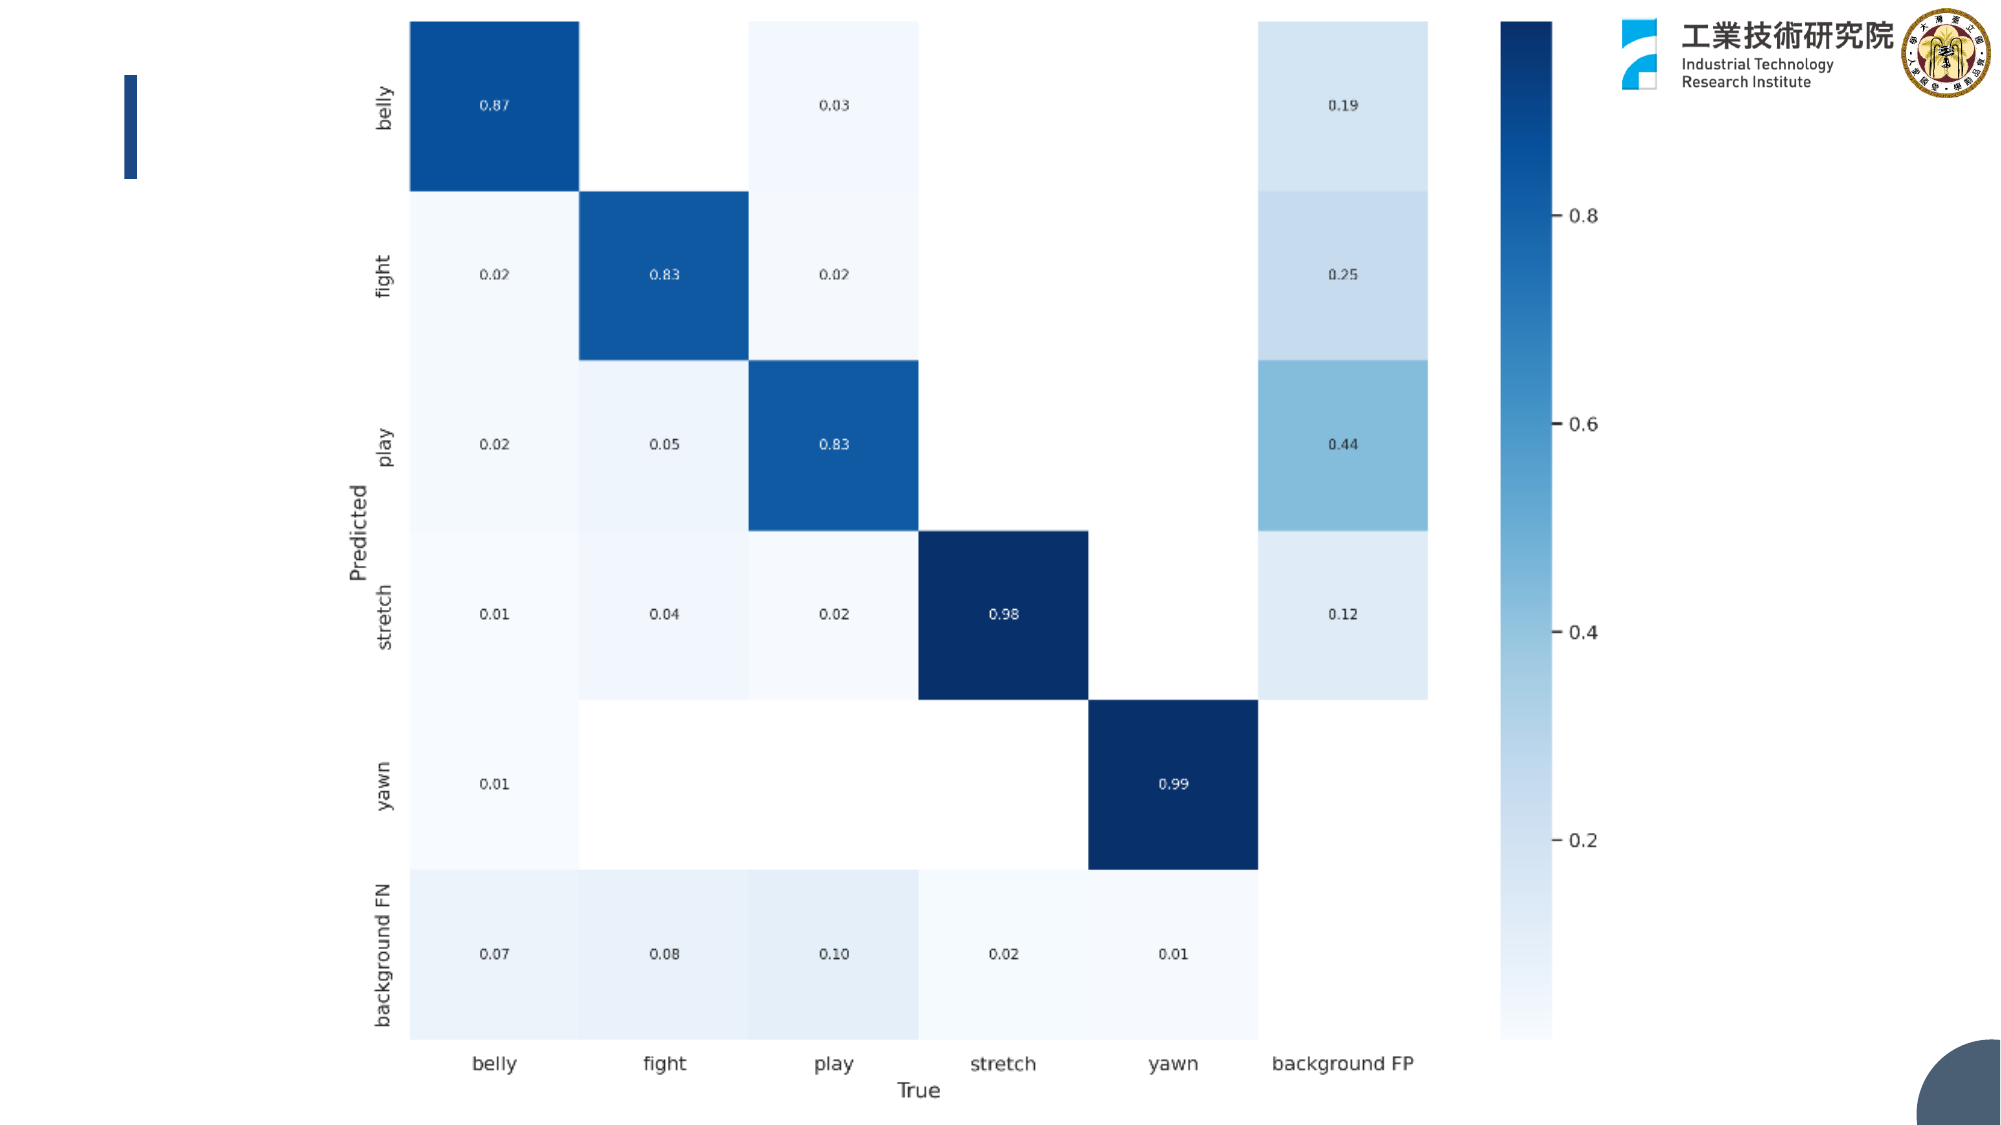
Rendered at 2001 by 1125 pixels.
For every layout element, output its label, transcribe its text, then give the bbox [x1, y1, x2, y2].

picture [1901, 8, 1991, 98]
picture [326, 0, 1898, 1125]
slide_number 25 [1623, 1054, 1992, 1115]
